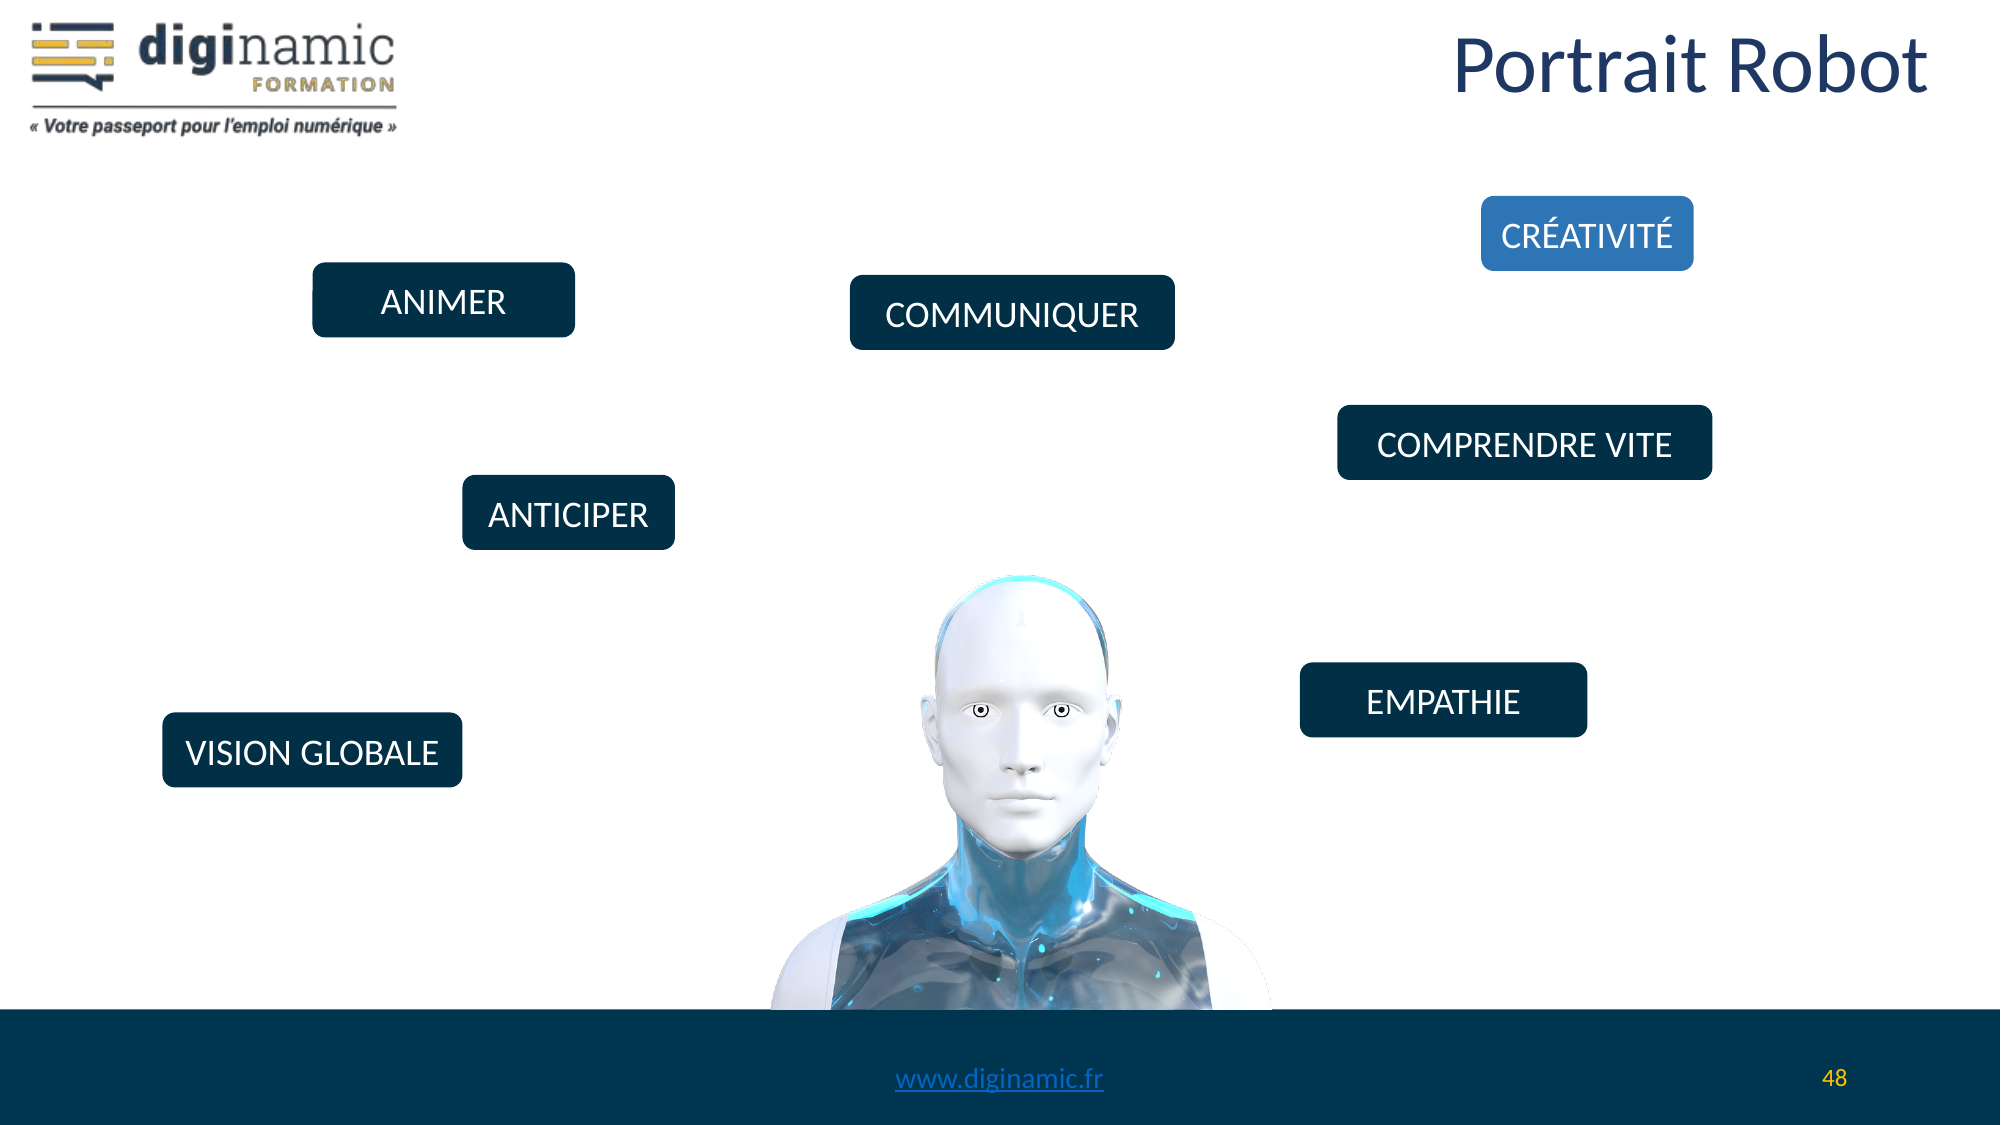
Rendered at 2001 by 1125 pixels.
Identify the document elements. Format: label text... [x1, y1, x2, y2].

text_box ANIMER [312, 262, 576, 338]
text_box EMPATHIE [1299, 662, 1588, 738]
text_box VISION GLOBALE [162, 712, 463, 788]
text_box COMPRENDRE VITE [1337, 404, 1713, 480]
text_box COMMUNIQUER [849, 274, 1175, 350]
text_box ANTICIPER [462, 474, 675, 550]
text_box CRÉATIVITÉ [1481, 195, 1694, 271]
picture [758, 531, 1284, 1009]
picture [15, 20, 414, 138]
footer www.diginamic.fr [893, 1058, 1107, 1125]
title Portrait Robot [1449, 7, 1947, 198]
slide_number ‹#› [1817, 1060, 1852, 1125]
